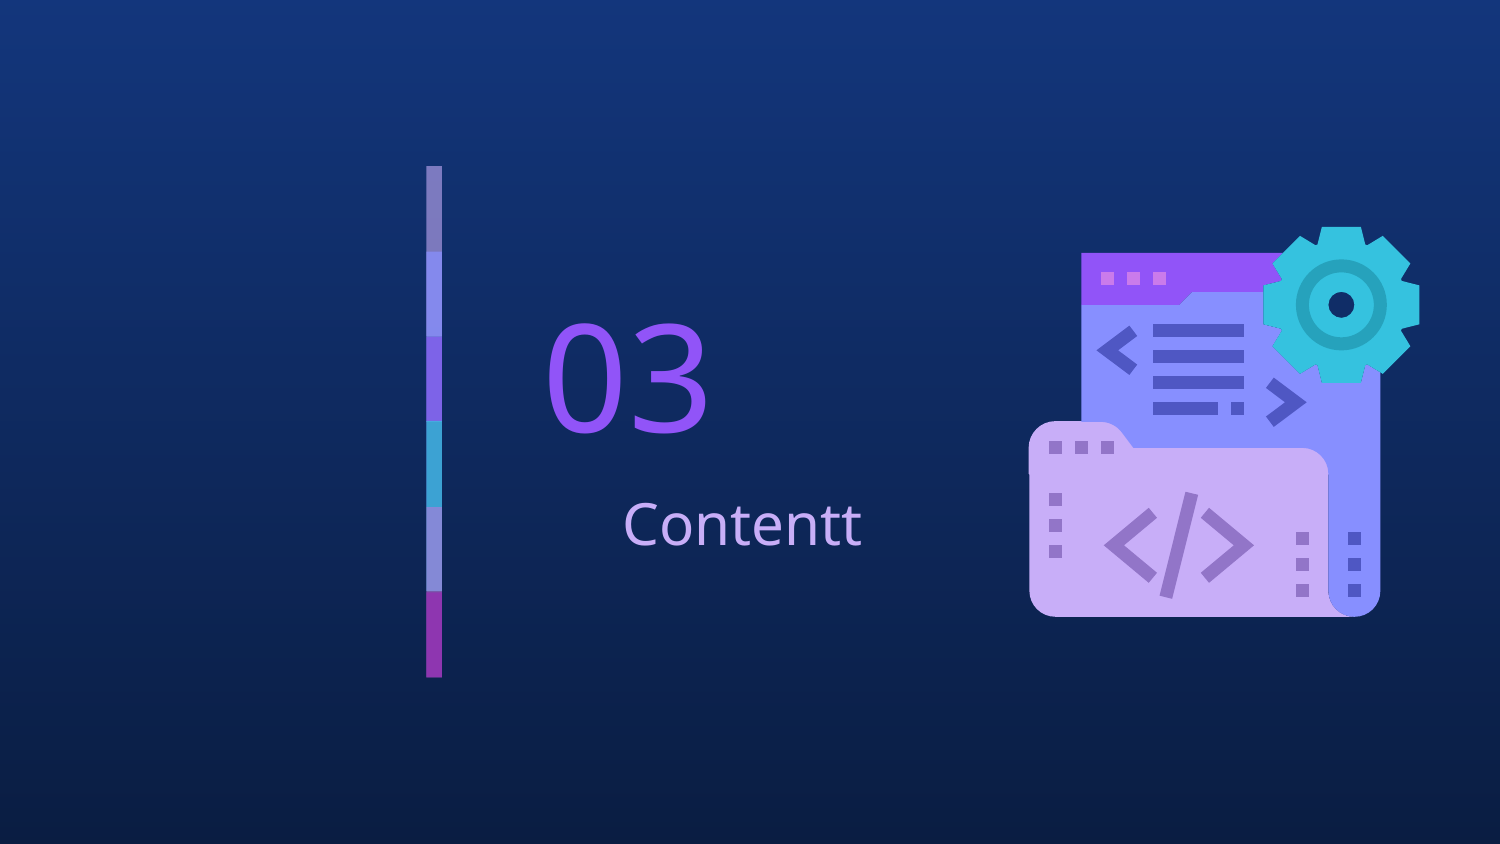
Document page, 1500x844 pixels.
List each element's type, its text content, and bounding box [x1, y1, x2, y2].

title 03 [527, 271, 790, 472]
title Contentt [527, 472, 958, 573]
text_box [1029, 226, 1420, 618]
